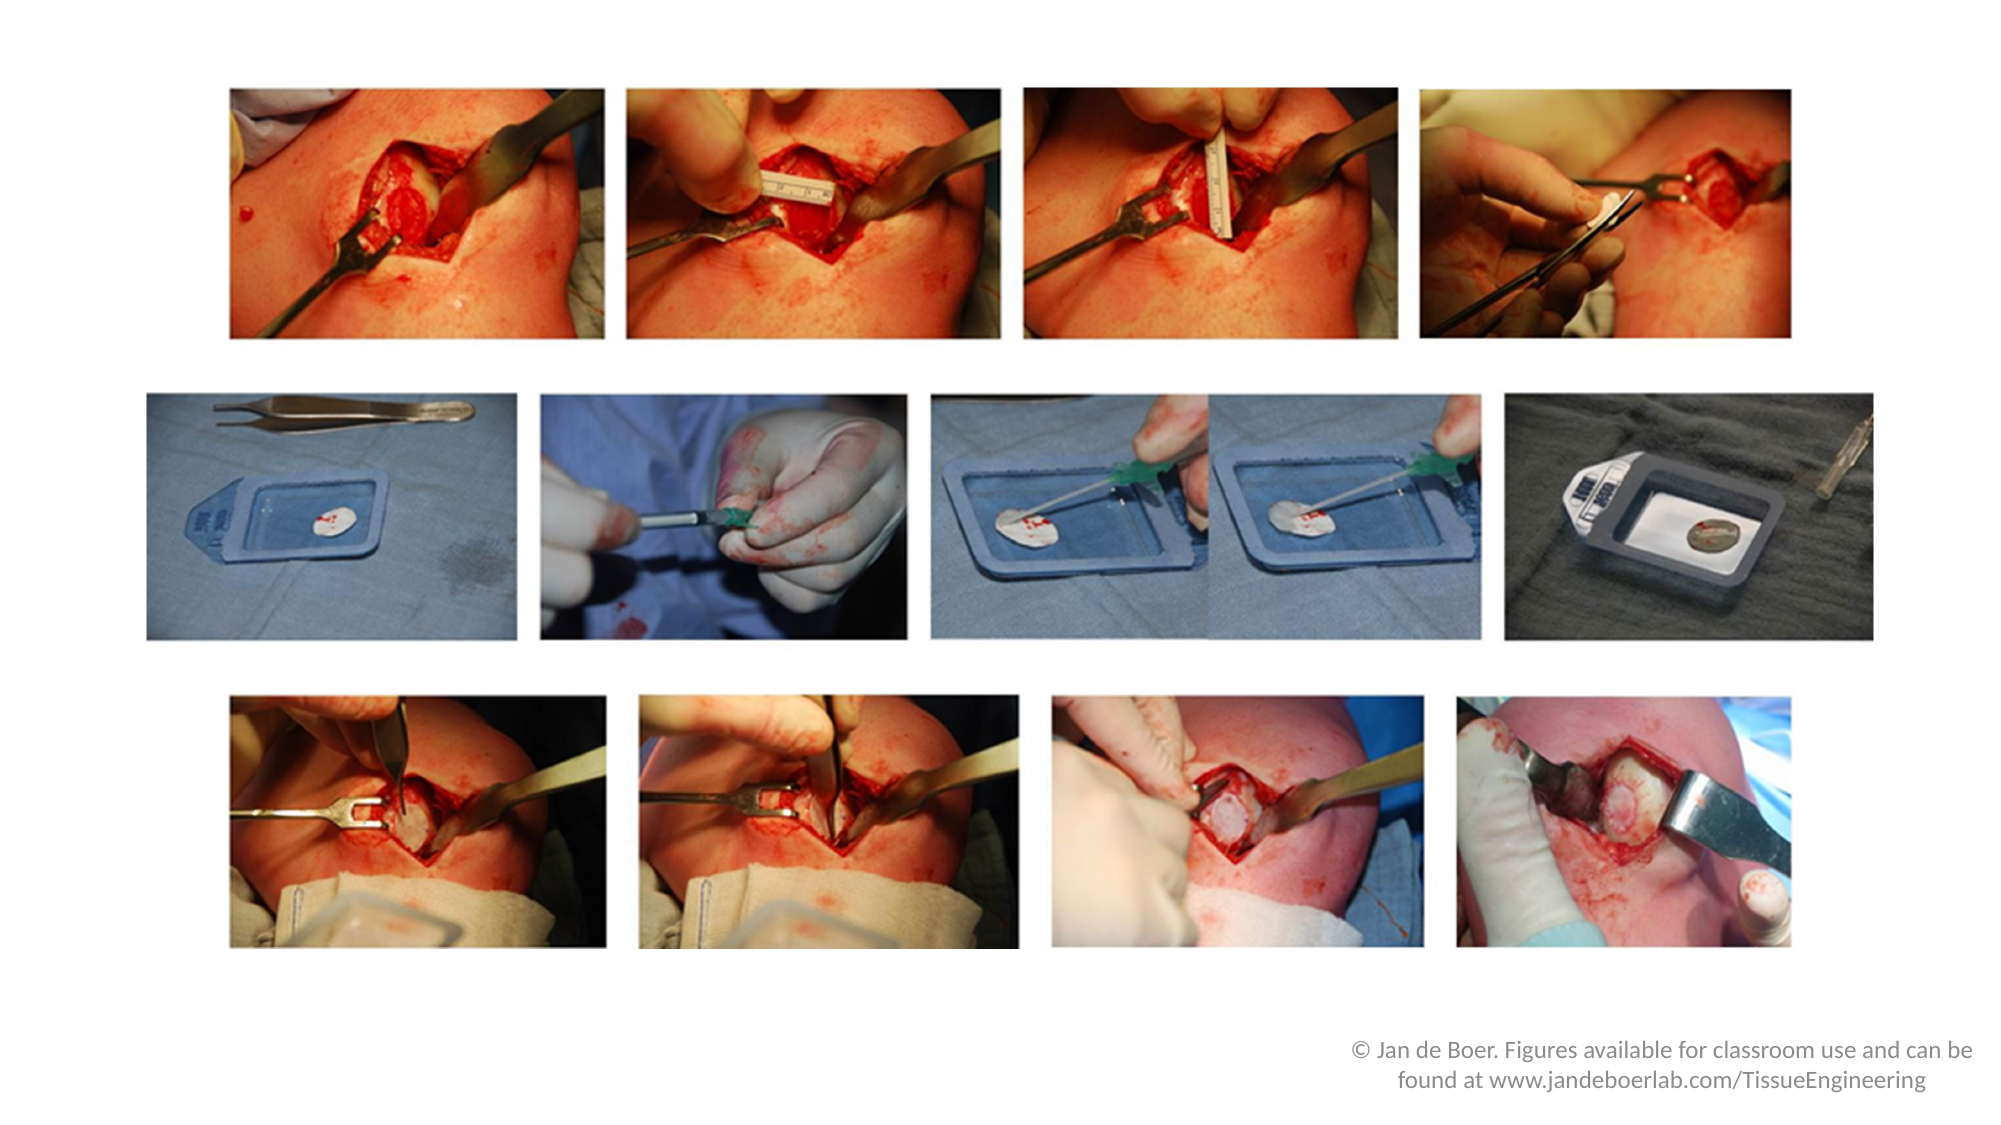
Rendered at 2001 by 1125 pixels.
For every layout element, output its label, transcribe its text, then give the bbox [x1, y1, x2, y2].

footer © Jan de Boer. Figures available for classroom use and can be found at www.jandeboerlab.com/TissueEngineering [1325, 1033, 2000, 1094]
picture [87, 0, 1913, 1027]
